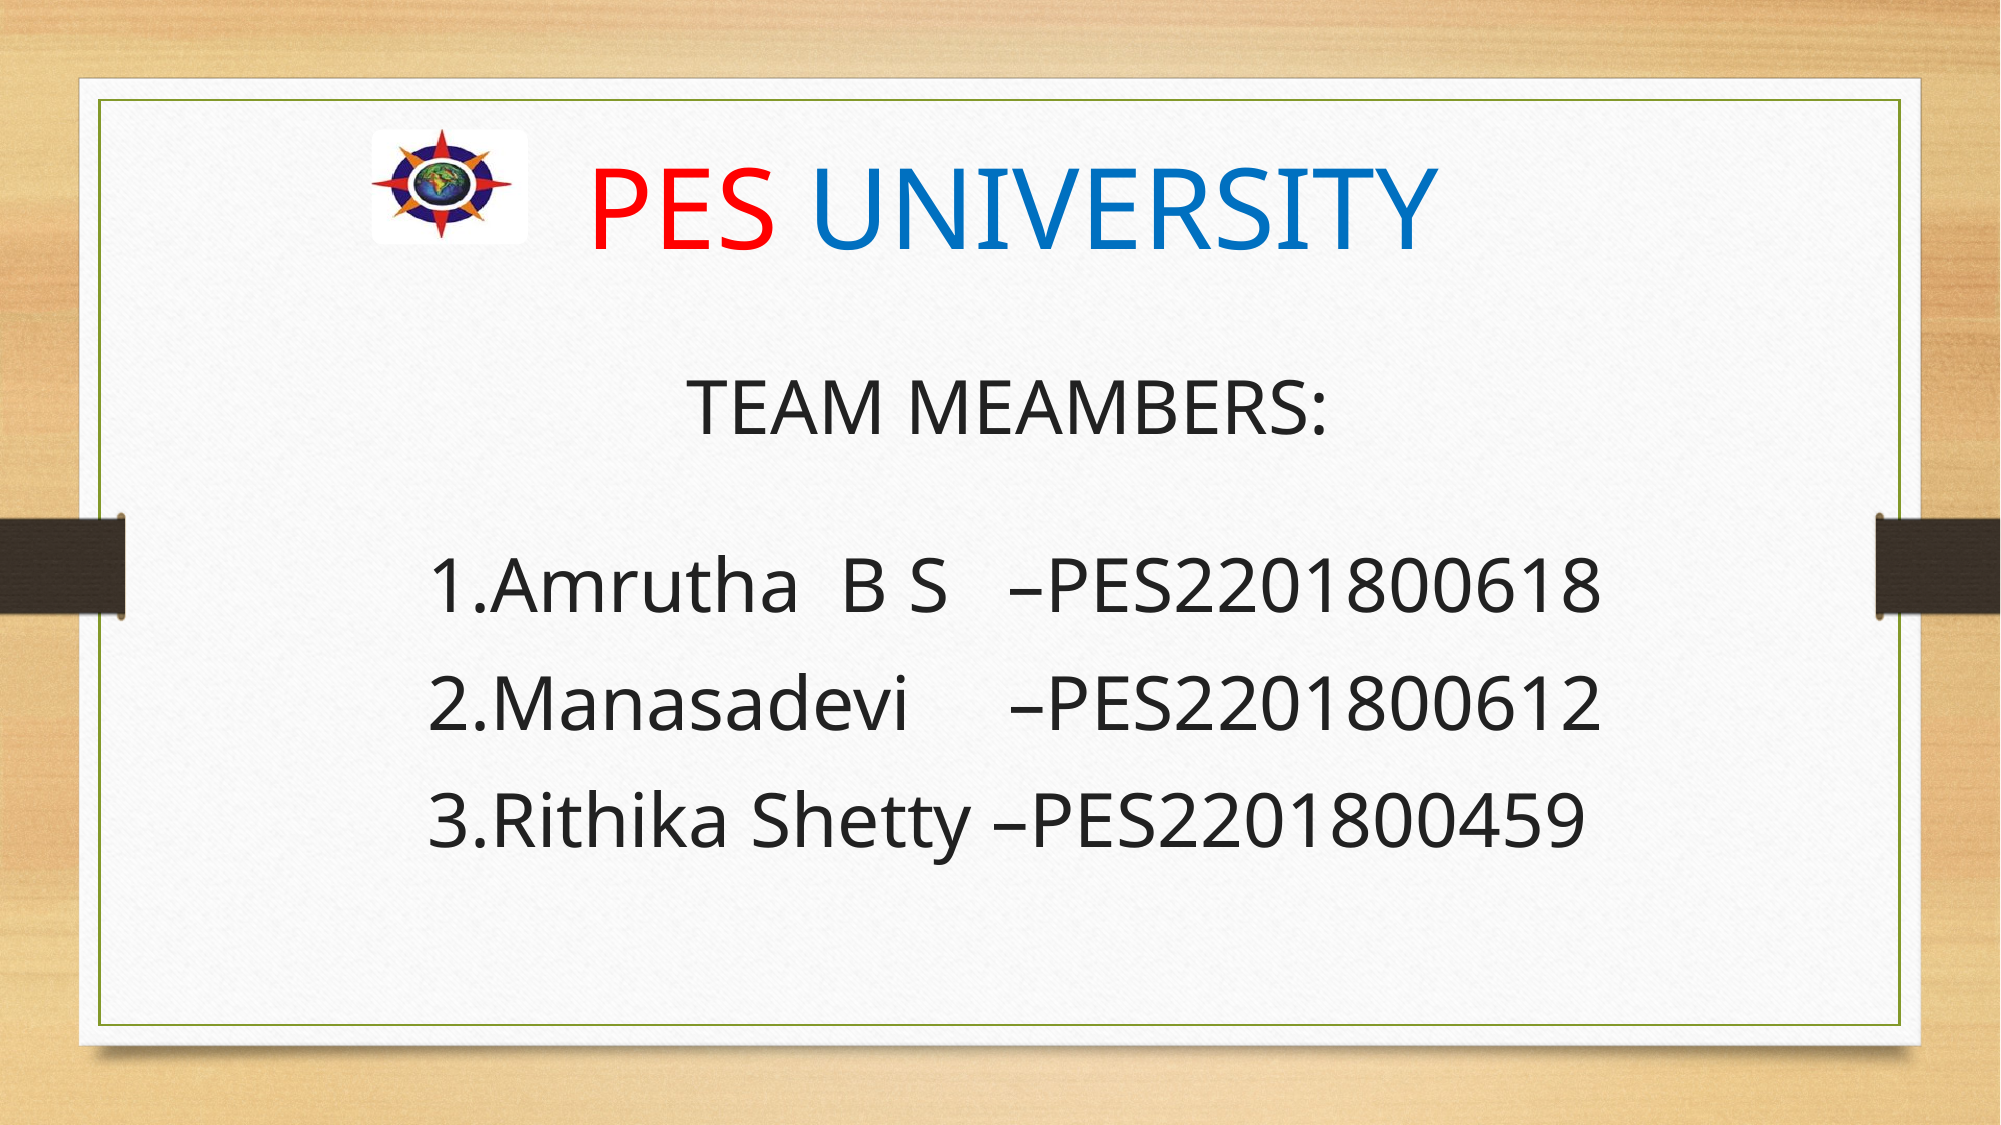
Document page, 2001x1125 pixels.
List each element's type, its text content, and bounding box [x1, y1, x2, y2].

text_box TEAM MEAMBERS: [672, 352, 1348, 458]
picture [0, 0, 2001, 1125]
text_box PES UNIVERSITY [561, 129, 1617, 325]
subtitle 1.Amrutha B S –PES2201800618 2.Manasadevi –PES2201800612 3.Rithika Shetty –PES2201800459 [412, 530, 1666, 981]
